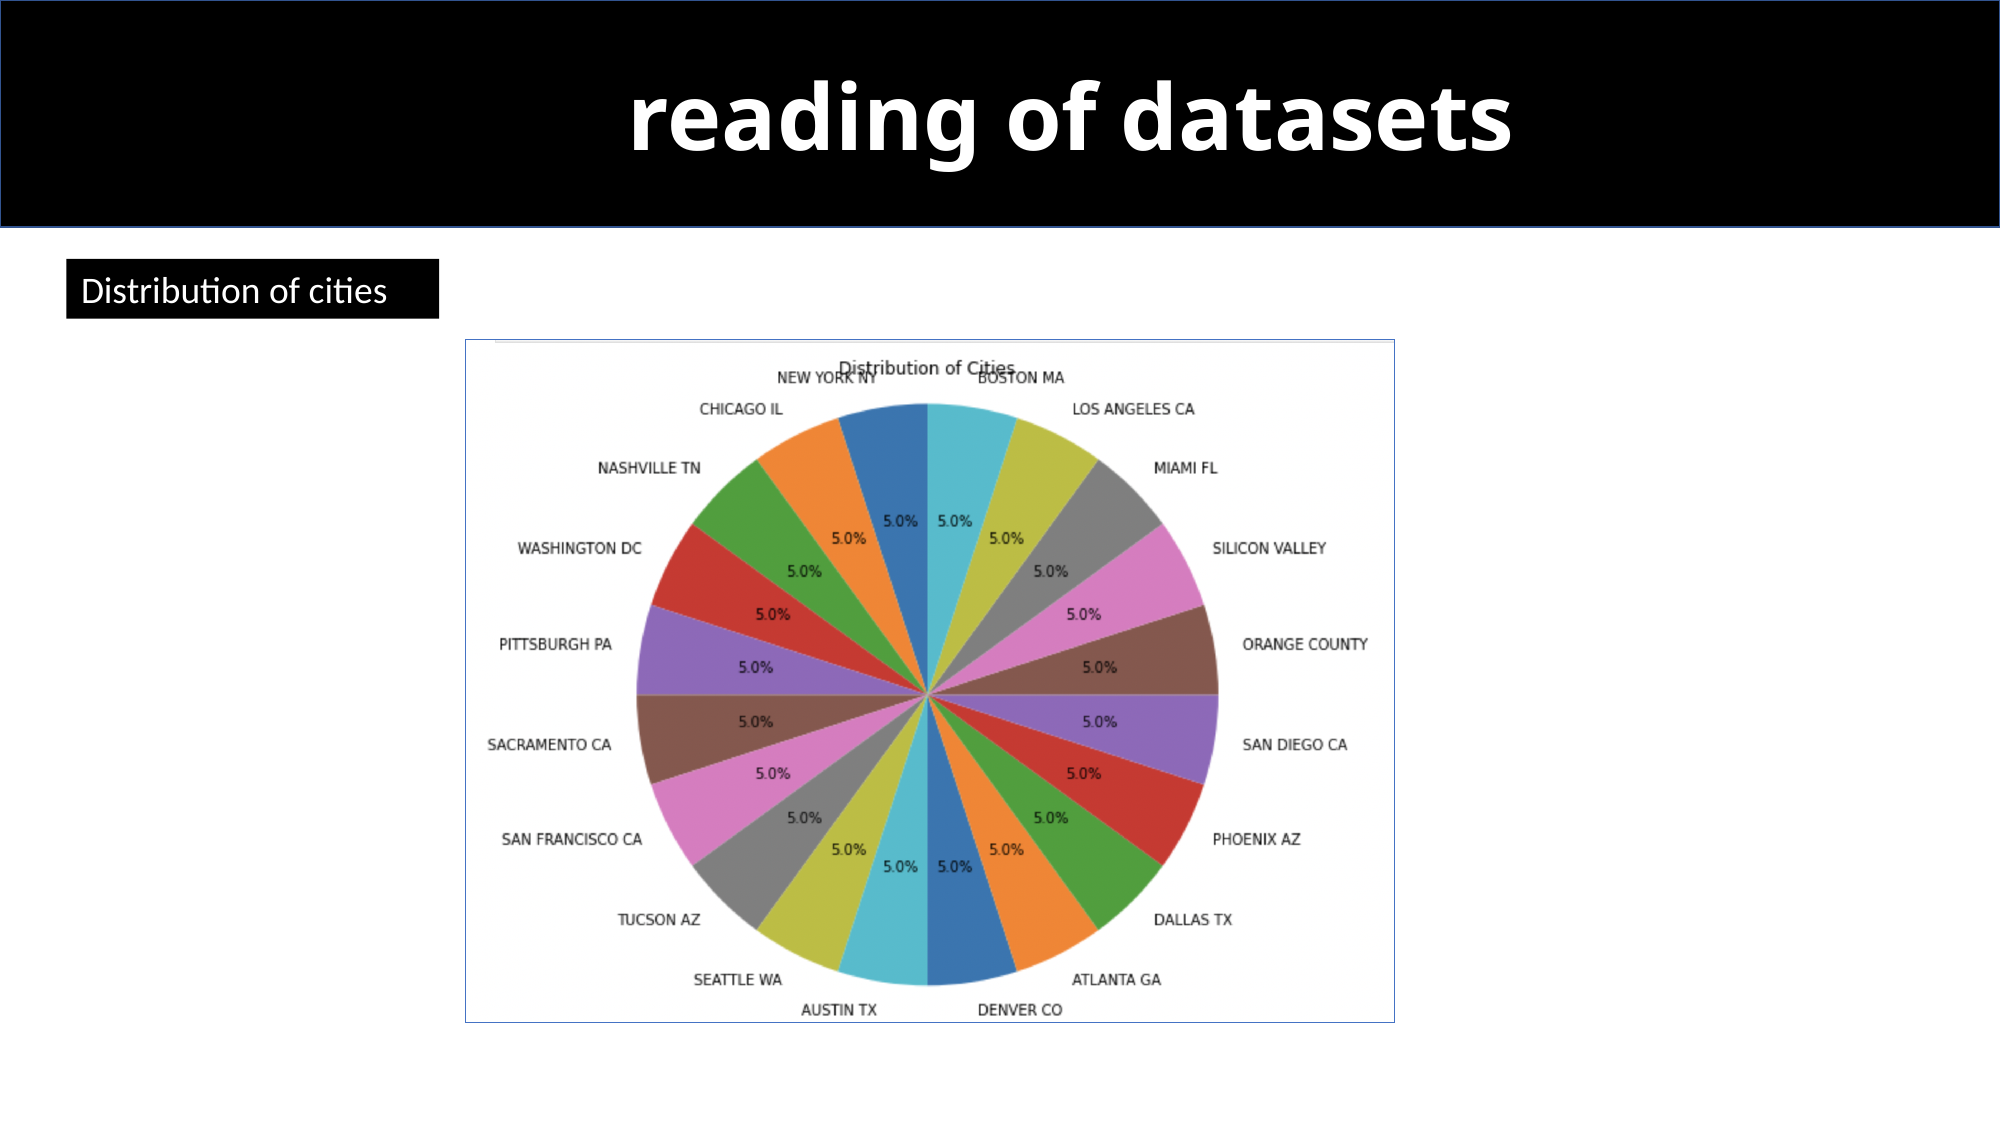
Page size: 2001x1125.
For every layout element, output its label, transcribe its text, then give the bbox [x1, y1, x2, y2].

picture [465, 339, 1395, 1023]
text_box Distribution of cities [66, 258, 440, 319]
text_box reading of datasets [0, 0, 2000, 228]
